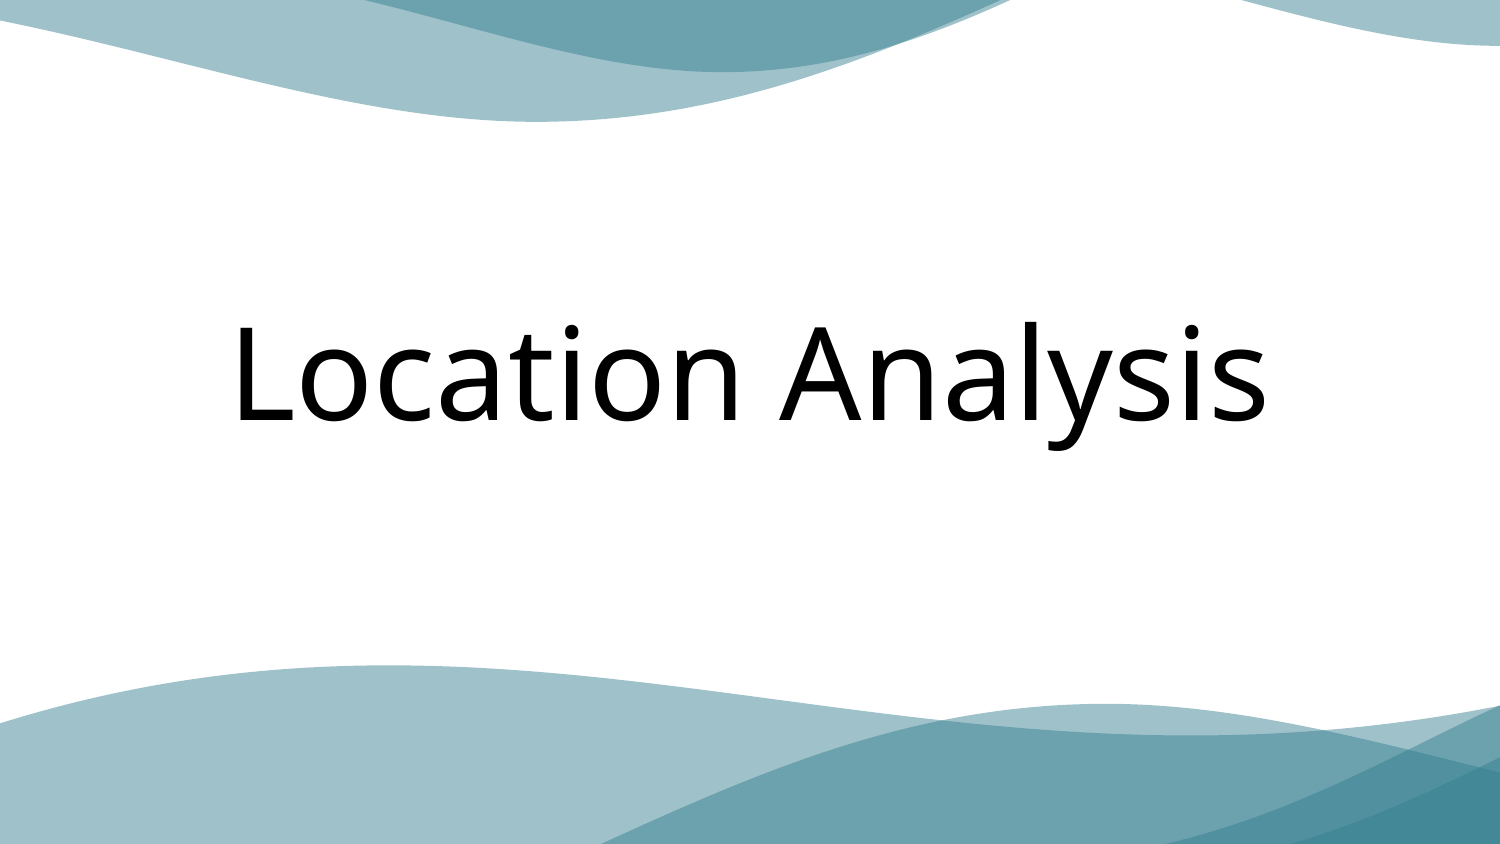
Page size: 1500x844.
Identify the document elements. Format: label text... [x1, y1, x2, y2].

title Location Analysis [118, 138, 1382, 461]
